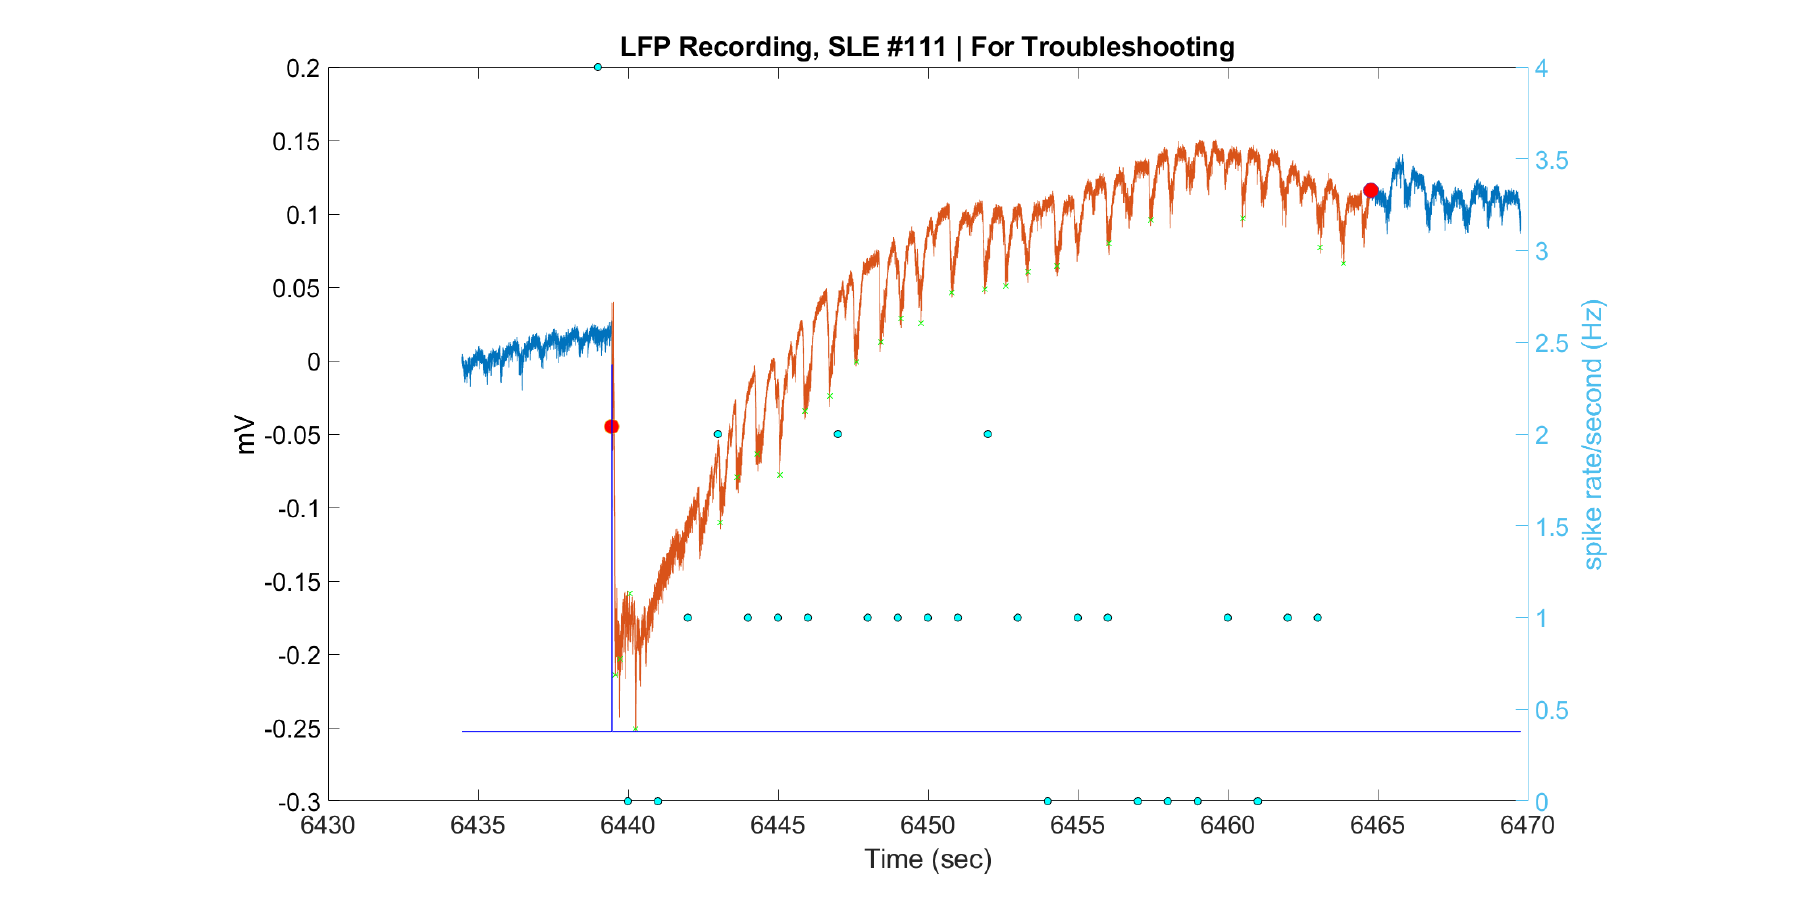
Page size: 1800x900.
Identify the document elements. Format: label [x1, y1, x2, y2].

picture [126, 0, 1674, 900]
